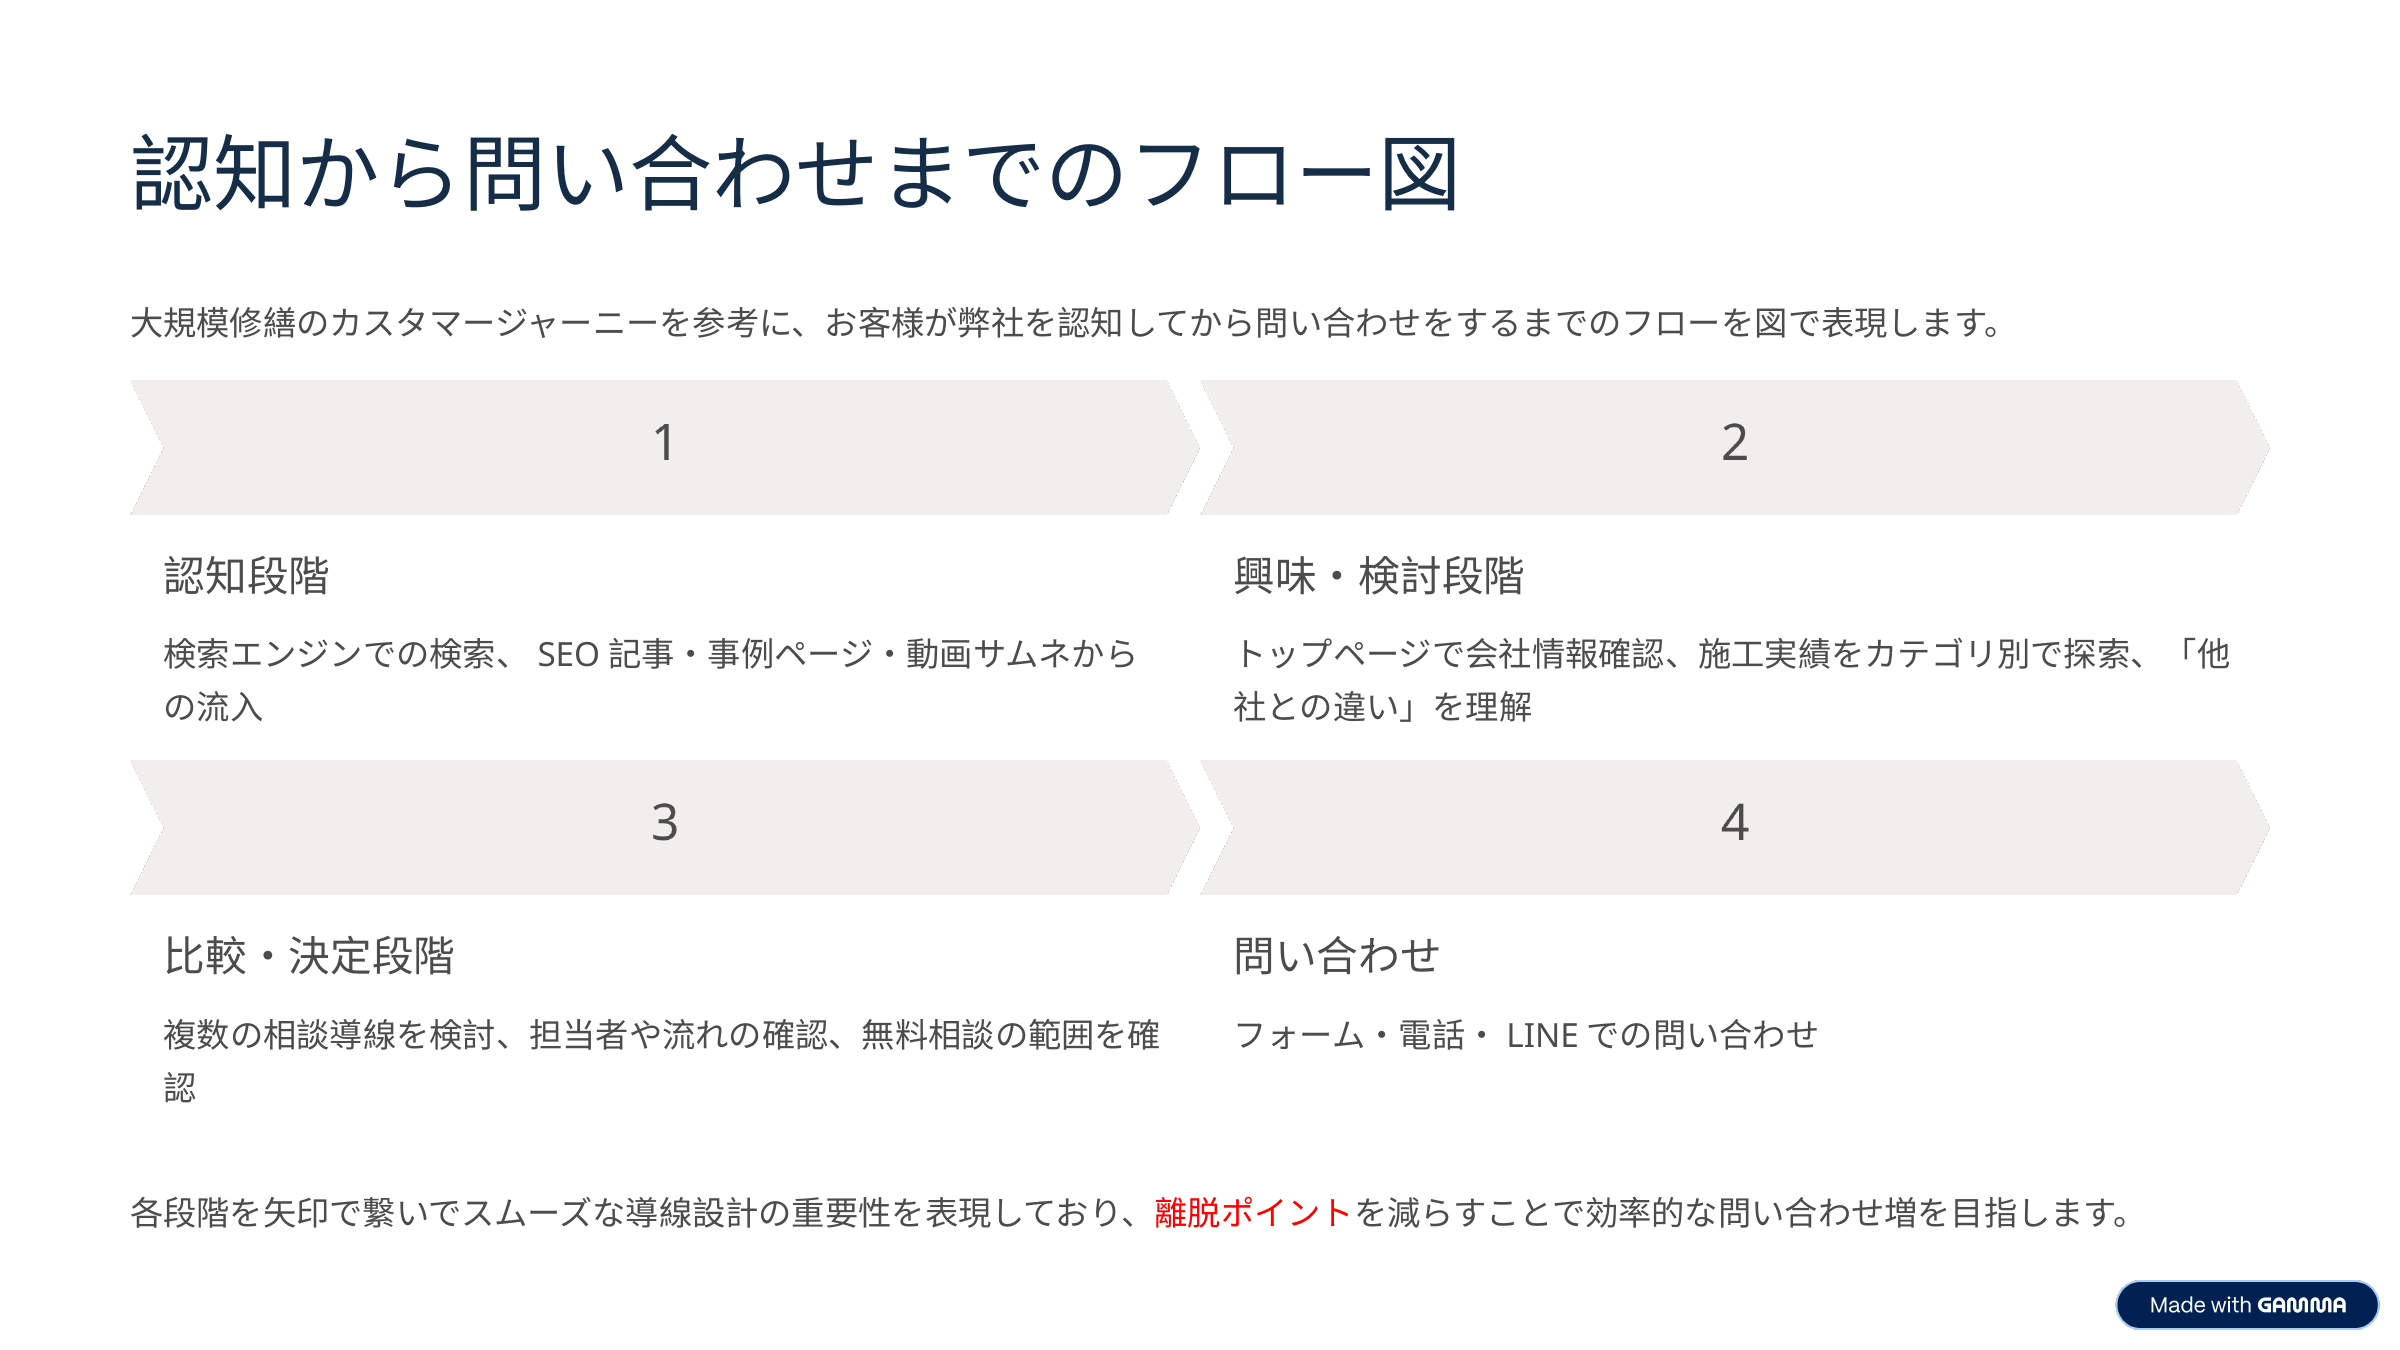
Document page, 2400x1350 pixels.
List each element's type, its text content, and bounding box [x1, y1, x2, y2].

text_box 大規模修繕のカスタマージャーニーを参考に、お客様が弊社を認知してから問い合わせをするまでのフローを図で表現します。 [130, 289, 2270, 343]
text_box 認知段階 [163, 547, 583, 600]
text_box 興味・検討段階 [1233, 547, 1652, 600]
text_box 複数の相談導線を検討、担当者や流れの確認、無料相談の範囲を確認 [163, 1000, 1167, 1108]
picture [130, 760, 2270, 895]
text_box フォーム・電話・LINEでの問い合わせ [1233, 1000, 2237, 1055]
picture [130, 380, 2270, 515]
text_box 検索エンジンでの検索、SEO記事・事例ページ・動画サムネからの流入 [163, 620, 1167, 728]
text_box 問い合わせ [1233, 928, 1652, 981]
text_box 比較・決定段階 [163, 928, 583, 981]
text_box 各段階を矢印で繋いでスムーズな導線設計の重要性を表現しており、離脱ポイントを減らすことで効率的な問い合わせ増を目指します。 [130, 1178, 2270, 1233]
picture [2106, 1271, 2389, 1339]
text_box 認知から問い合わせまでのフロー図 [130, 117, 1470, 222]
text_box トップページで会社情報確認、施工実績をカテゴリ別で探索、「他社との違い」を理解 [1233, 620, 2237, 728]
